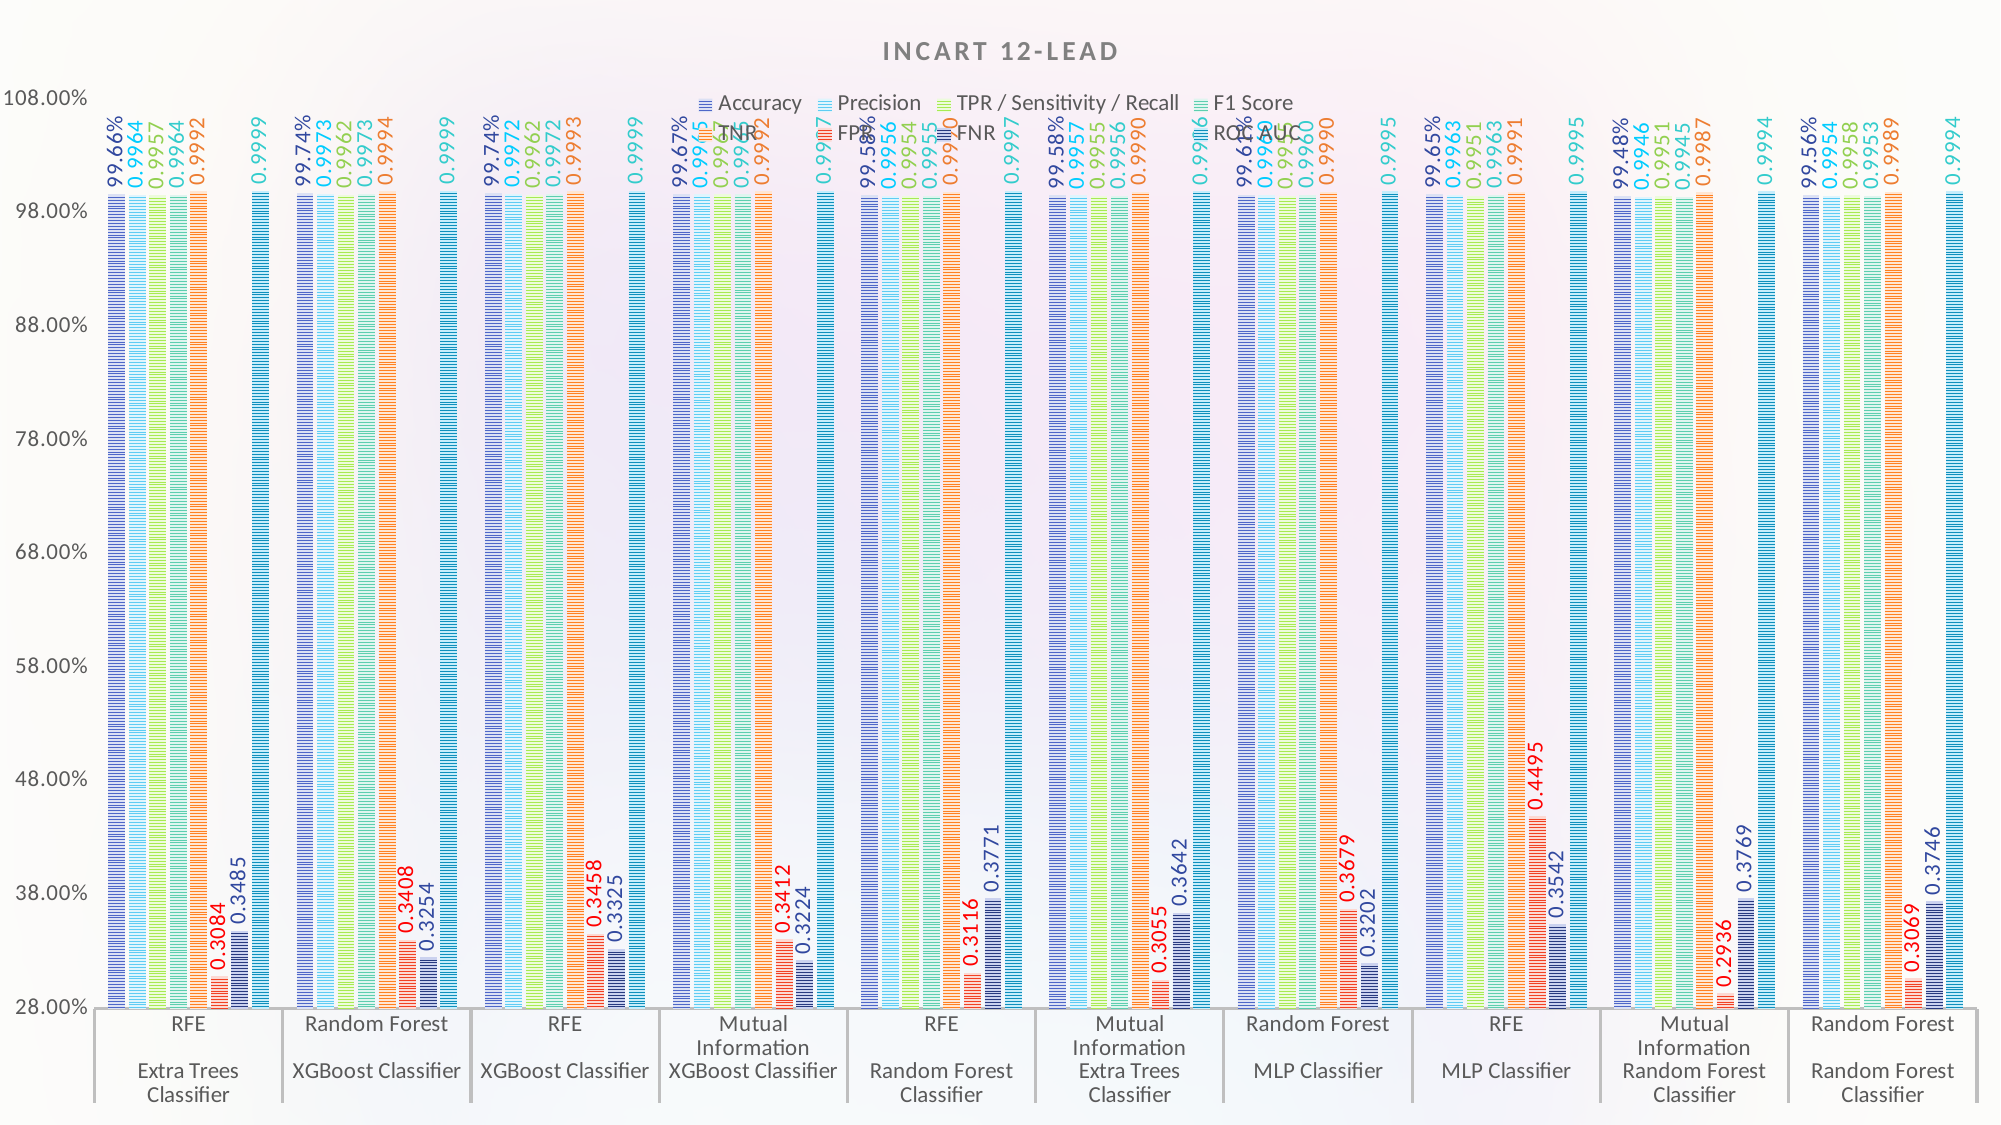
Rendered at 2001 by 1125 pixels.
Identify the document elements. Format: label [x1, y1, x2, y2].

chart [0, 0, 2000, 1125]
